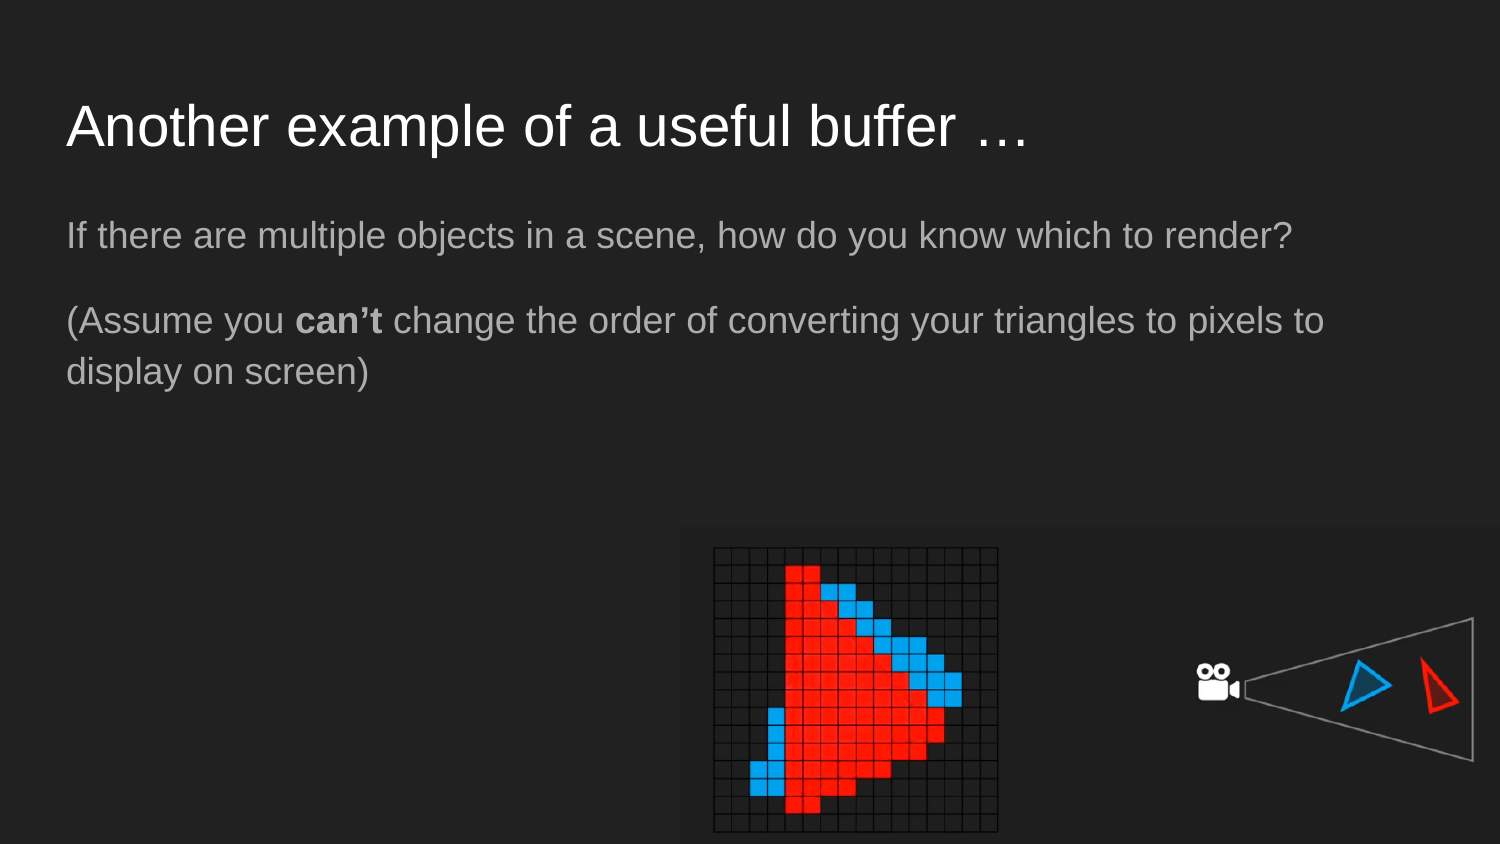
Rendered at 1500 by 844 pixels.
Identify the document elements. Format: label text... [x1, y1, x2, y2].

picture [680, 527, 1500, 844]
title Another example of a useful buffer … [51, 72, 1449, 167]
list If there are multiple objects in a scene, how do you know which to render? (Assume you can’t change the order of converting your triangles to pixels to display on screen) [51, 189, 1449, 750]
